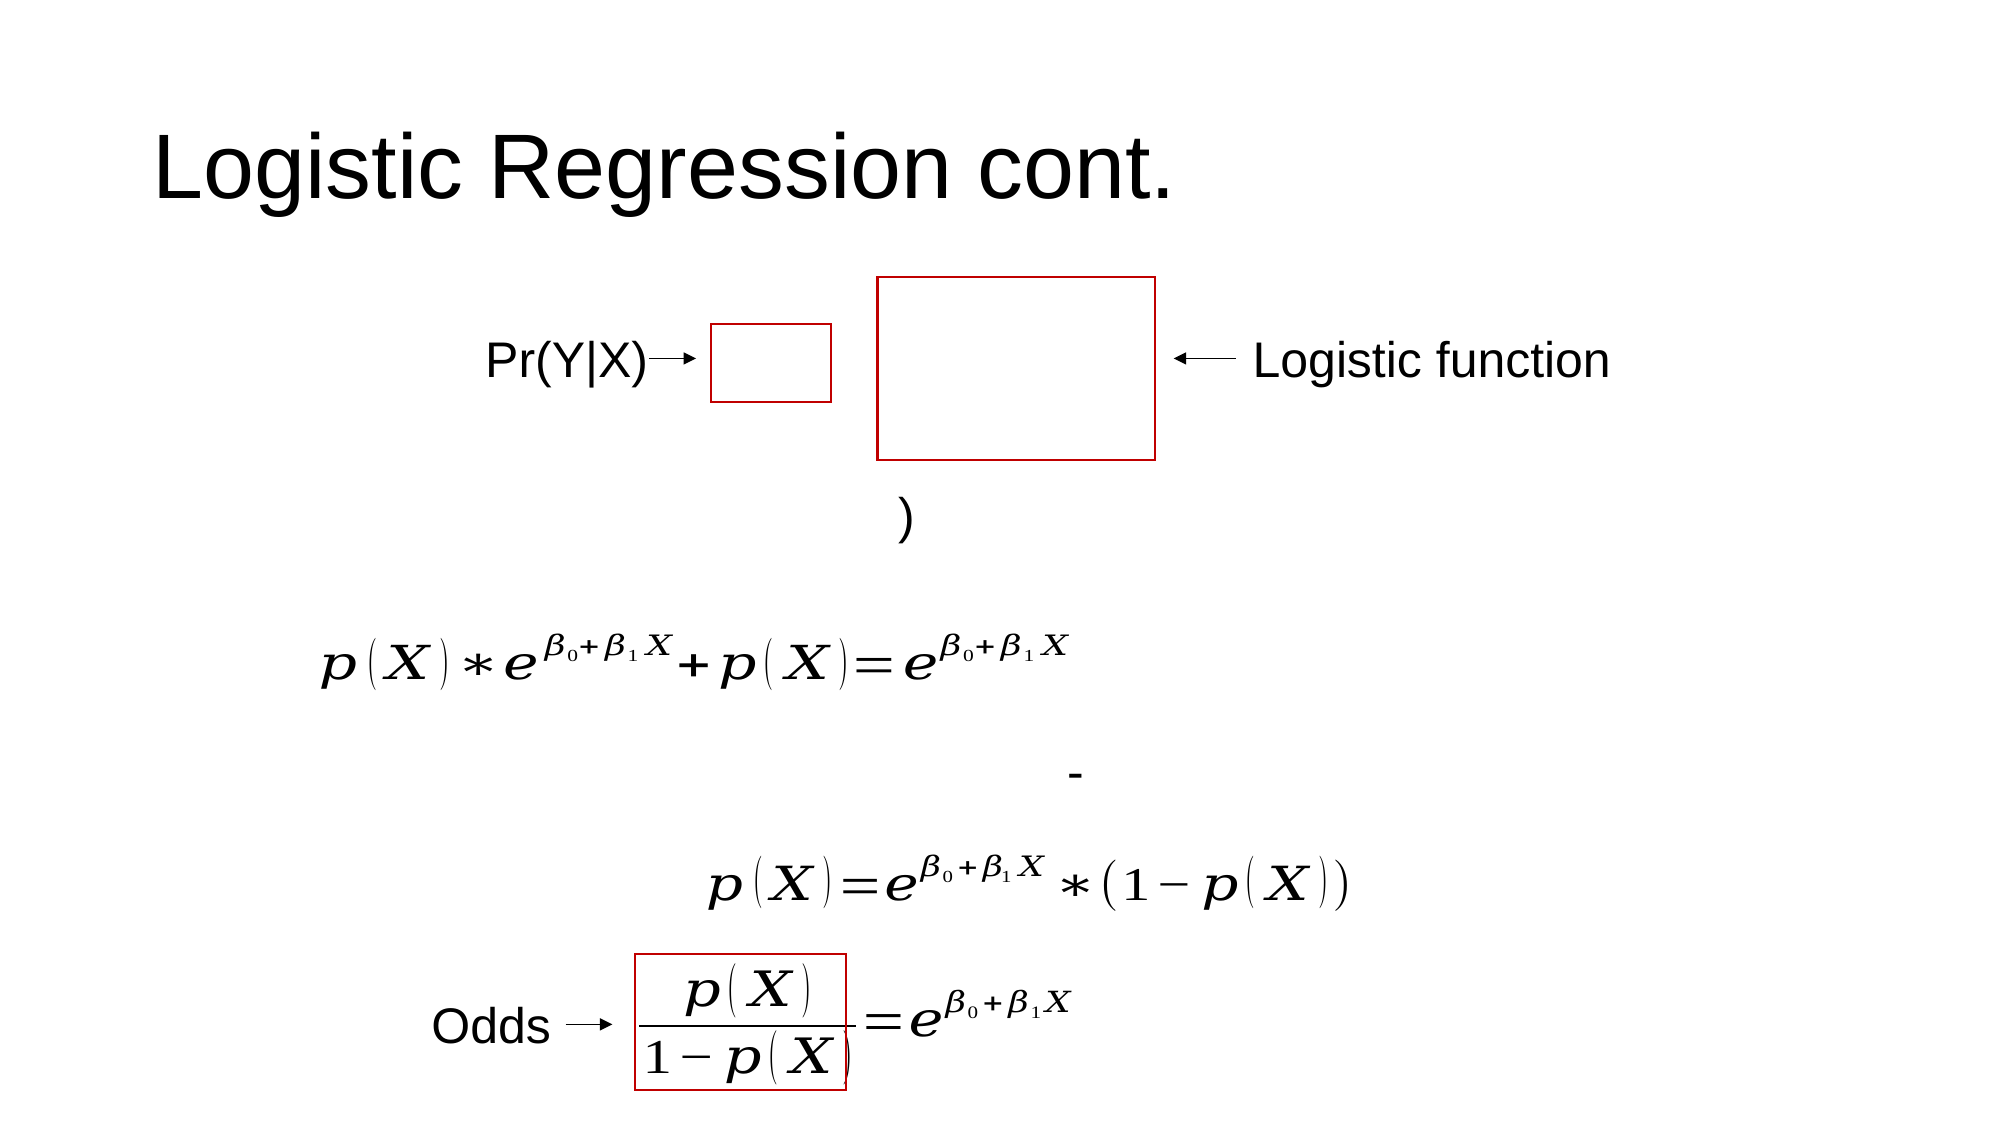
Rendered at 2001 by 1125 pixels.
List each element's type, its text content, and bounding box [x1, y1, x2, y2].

text_box [710, 323, 832, 403]
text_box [415, 954, 1076, 1091]
title Logistic Regression cont. [137, 59, 1863, 278]
text_box Pr(Y|X) [470, 320, 664, 396]
text_box Logistic function [1237, 320, 1626, 396]
text_box [876, 276, 1156, 461]
